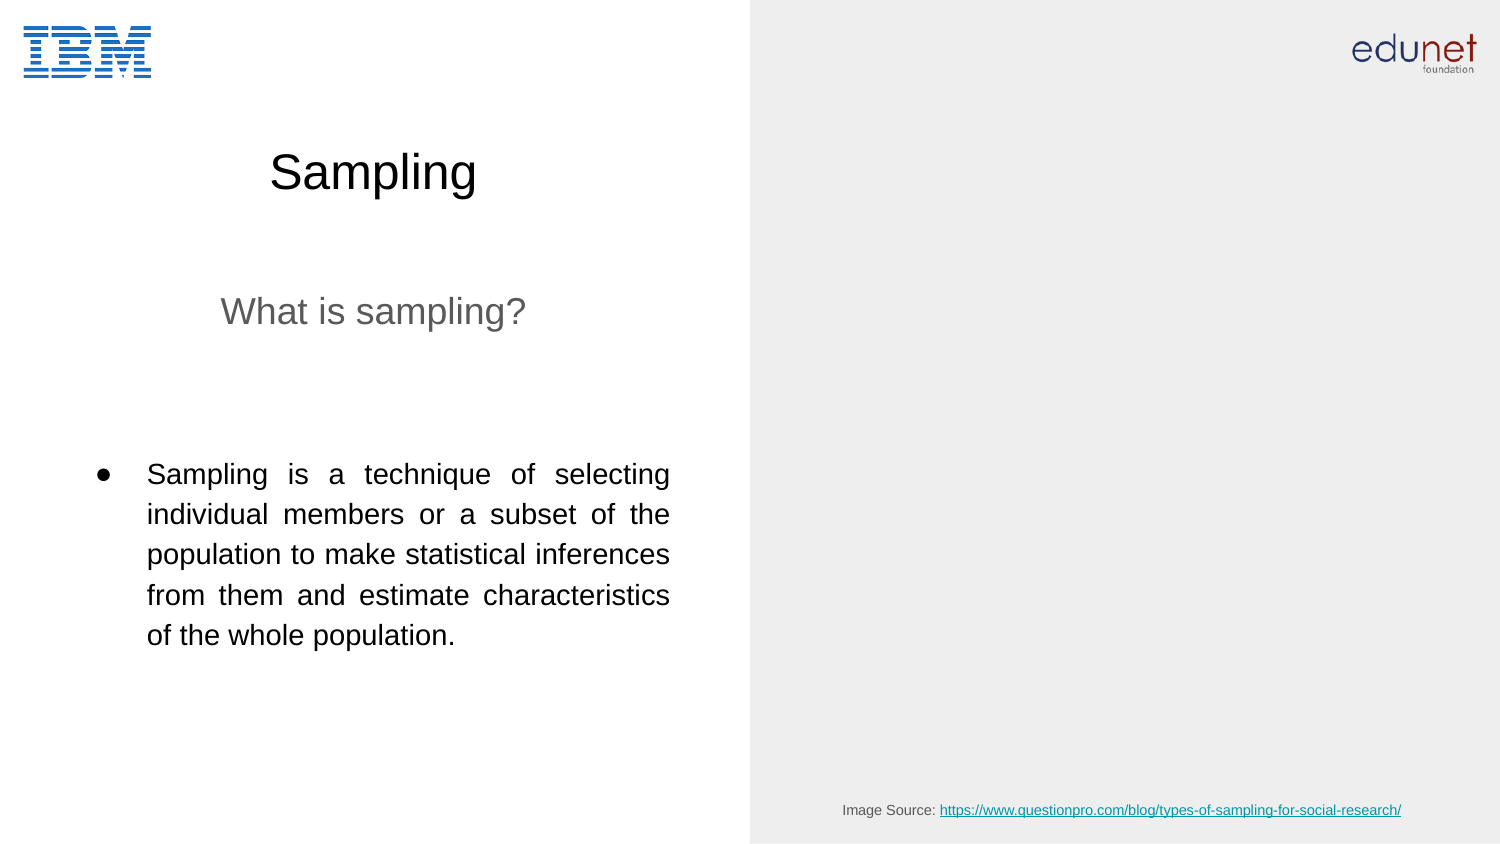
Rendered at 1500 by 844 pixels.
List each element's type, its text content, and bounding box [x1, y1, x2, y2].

subtitle What is sampling? [41, 257, 706, 363]
picture [23, 26, 151, 78]
picture [1350, 26, 1480, 78]
title Sampling [41, 117, 706, 223]
list Image Source: https://www.questionpro.com/blog/types-of-sampling-for-social-research/ [768, 782, 1480, 833]
list Sampling is a technique of selecting individual members or a subset of the population to make statistical inferences from them and estimate characteristics of the whole population. [56, 377, 687, 725]
